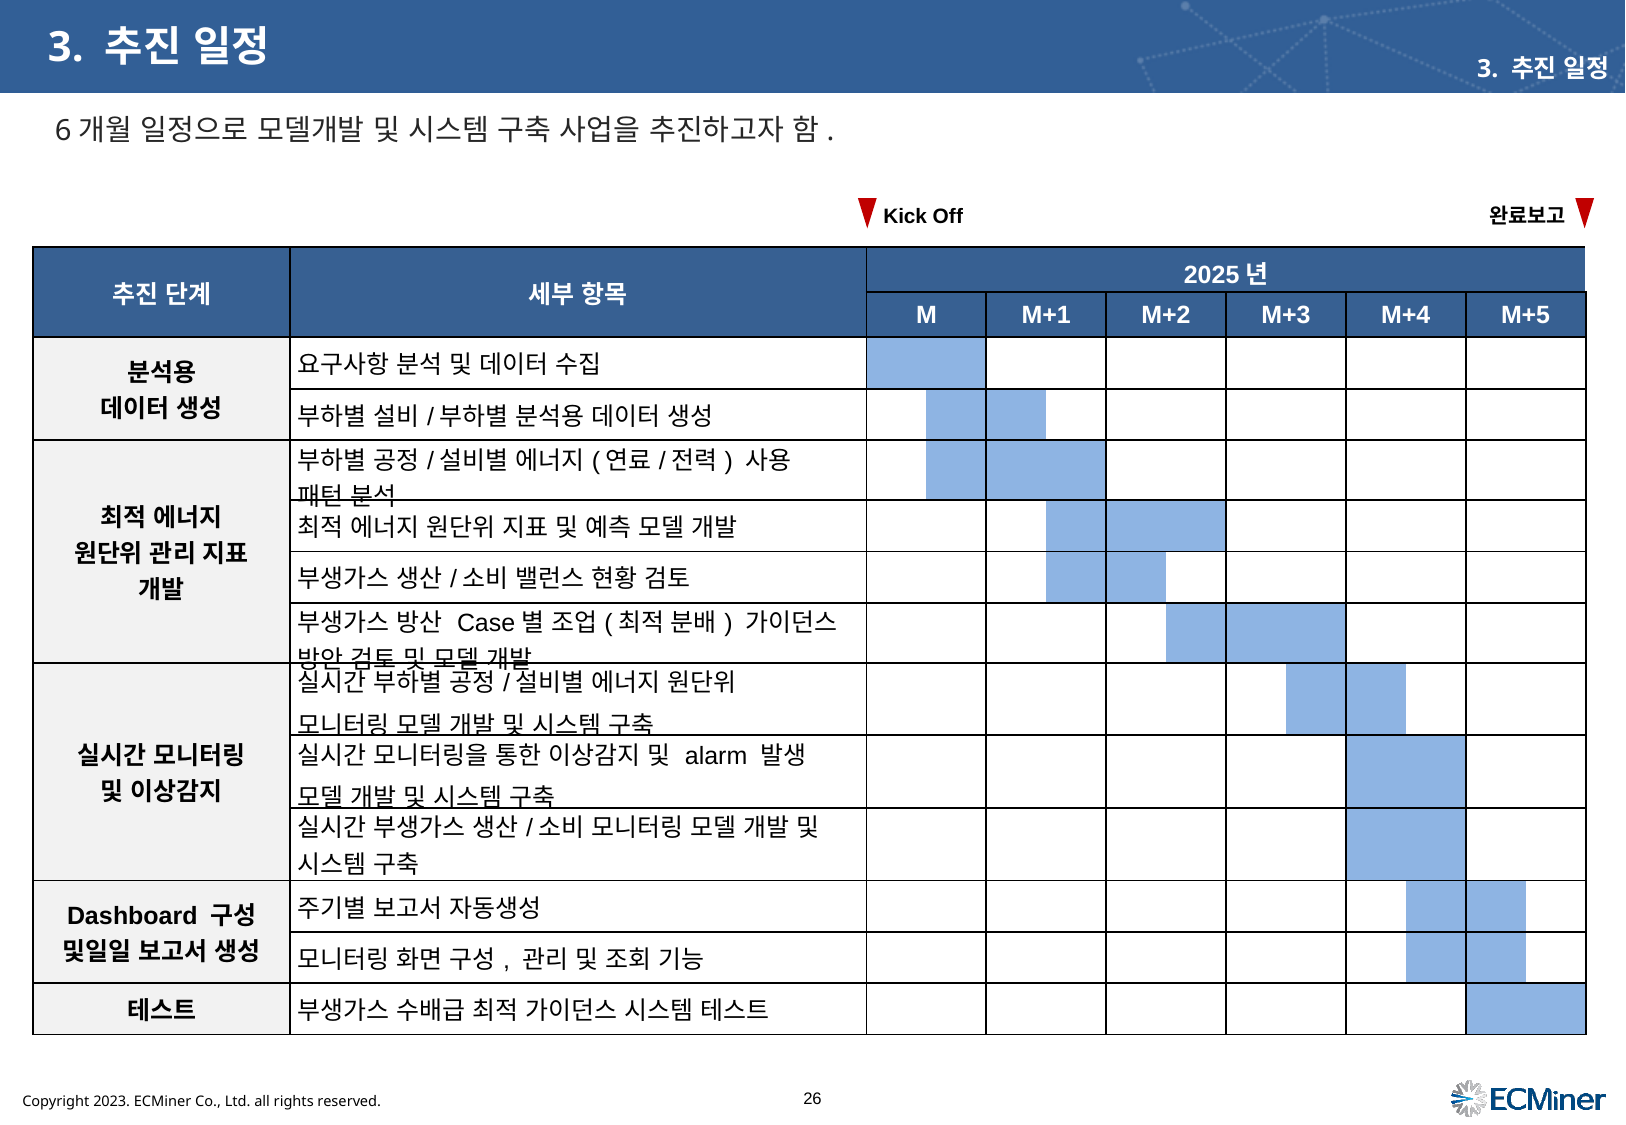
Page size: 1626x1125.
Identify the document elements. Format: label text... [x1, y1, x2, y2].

table_cell [926, 390, 985, 439]
table_cell [1286, 664, 1345, 734]
table_cell [1166, 984, 1225, 1034]
table_cell [987, 552, 1046, 602]
table_cell 분석용 데이터 생성 [34, 338, 289, 439]
table_cell [926, 984, 985, 1034]
picture [1451, 1080, 1606, 1117]
table_cell M+1 [987, 293, 1105, 336]
table_cell 실시간 부생가스 생산/소비 모니터링 모델 개발 및 시스템 구축 [291, 809, 866, 880]
table_cell [1406, 984, 1465, 1034]
table_cell [1286, 933, 1345, 982]
table_cell [1467, 604, 1526, 662]
table_cell [1107, 664, 1166, 734]
table_cell [1166, 604, 1225, 662]
table_cell 주기별 보고서 자동생성 [291, 881, 866, 931]
table_cell [1166, 664, 1225, 734]
table_cell [1467, 984, 1526, 1034]
table_cell [1046, 604, 1105, 662]
table_cell [1107, 984, 1166, 1034]
table_cell [1526, 441, 1585, 499]
text_box 완료보고 [1461, 198, 1581, 236]
table_cell 실시간 모니터링 및 이상감지 [34, 664, 289, 880]
table_cell [926, 338, 985, 388]
table_cell [1406, 390, 1465, 439]
table_cell [867, 338, 926, 388]
table_cell [1166, 338, 1225, 388]
table_cell [1286, 338, 1345, 388]
table_cell [1107, 501, 1166, 551]
picture [0, 0, 1625, 93]
table_cell [1107, 736, 1166, 807]
table_cell [1166, 809, 1225, 880]
table_cell [1286, 501, 1345, 551]
table_cell [1227, 933, 1286, 982]
table_cell [1286, 736, 1345, 807]
table_cell [1046, 809, 1105, 880]
table_cell [867, 809, 926, 880]
table_cell [1107, 604, 1166, 662]
table_cell [1227, 984, 1286, 1034]
table_cell [1467, 736, 1526, 807]
table_cell [1347, 984, 1406, 1034]
table_cell [1286, 881, 1345, 931]
table_cell [1107, 809, 1166, 880]
table_cell [1286, 390, 1345, 439]
table_cell [1406, 441, 1465, 499]
table_header 2025년 [867, 248, 1585, 291]
table_cell [867, 501, 926, 551]
table_cell [1526, 390, 1585, 439]
text_box Kick Off [868, 198, 993, 236]
table_cell M+2 [1107, 293, 1225, 336]
table_cell [1406, 501, 1465, 551]
table_cell [1166, 501, 1225, 551]
table_cell [1406, 604, 1465, 662]
table_cell 부하별 설비/부하별 분석용 데이터 생성 [291, 390, 866, 439]
table_cell 최적 에너지 원단위 지표 및 예측 모델 개발 [291, 501, 866, 551]
table_cell 실시간 부하별 공정/설비별 에너지 원단위 모니터링 모델 개발 및 시스템 구축 [291, 664, 866, 734]
table_cell [1467, 933, 1526, 982]
table_cell [1166, 390, 1225, 439]
table_cell [926, 736, 985, 807]
table_cell [1467, 390, 1526, 439]
table_cell [1347, 933, 1406, 982]
table_cell [1526, 984, 1585, 1034]
table_cell 부생가스 생산/소비 밸런스 현황 검토 [291, 552, 866, 602]
table_cell [1227, 736, 1286, 807]
table_cell [1347, 809, 1406, 880]
table_cell [1107, 338, 1166, 388]
table_cell [1347, 441, 1406, 499]
table_cell [1227, 809, 1286, 880]
table_cell [926, 881, 985, 931]
table_cell [1467, 552, 1526, 602]
table_cell [926, 552, 985, 602]
table_cell [1347, 736, 1406, 807]
table_cell [926, 809, 985, 880]
table_cell [1227, 441, 1286, 499]
table_cell [1227, 390, 1286, 439]
table_cell [1046, 736, 1105, 807]
table_cell [1467, 501, 1526, 551]
table_cell [926, 604, 985, 662]
table_cell [867, 441, 926, 499]
table_cell [1406, 881, 1465, 931]
text_box [857, 198, 877, 229]
table_cell [1227, 552, 1286, 602]
table_cell [1526, 664, 1585, 734]
table_cell [926, 441, 985, 499]
table_header 추진 단계 [34, 248, 289, 336]
table_cell [1406, 664, 1465, 734]
table_cell [867, 933, 926, 982]
table_cell [987, 390, 1046, 439]
table_cell [1526, 881, 1585, 931]
table_cell [1046, 552, 1105, 602]
table_cell [1467, 881, 1526, 931]
table_cell [1107, 552, 1166, 602]
table_cell [867, 552, 926, 602]
table_cell [1046, 441, 1105, 499]
table_cell 부하별 공정/설비별 에너지(연료/전력) 사용 패턴 분석 [291, 441, 866, 499]
table_cell [1526, 501, 1585, 551]
table_cell [1166, 881, 1225, 931]
table_cell [1526, 809, 1585, 880]
table_cell [1227, 604, 1286, 662]
table_cell [1467, 809, 1526, 880]
table_cell [1347, 552, 1406, 602]
table_cell [1526, 604, 1585, 662]
table_cell 모니터링 화면 구성, 관리 및 조회 기능 [291, 933, 866, 982]
table_cell [867, 604, 926, 662]
table_cell [1227, 664, 1286, 734]
table_cell 부생가스 수배급 최적 가이던스 시스템 테스트 [291, 984, 866, 1034]
table_cell [1347, 604, 1406, 662]
table_cell [987, 809, 1046, 880]
table_cell 실시간 모니터링을 통한 이상감지 및 alarm 발생 모델 개발 및 시스템 구축 [291, 736, 866, 807]
table_cell [1046, 664, 1105, 734]
table_cell [1406, 736, 1465, 807]
table_cell [1227, 501, 1286, 551]
table_cell 최적 에너지 원단위 관리 지표 개발 [34, 441, 289, 662]
table_cell [987, 338, 1046, 388]
table_cell [1046, 881, 1105, 931]
table_cell [987, 984, 1046, 1034]
table_cell [1046, 984, 1105, 1034]
table_cell [1347, 664, 1406, 734]
list 6개월 일정으로 모델개발 및 시스템 구축 사업을 추진하고자 함. [40, 104, 1521, 163]
table_cell [1286, 604, 1345, 662]
table_cell [1406, 933, 1465, 982]
table_cell [1286, 984, 1345, 1034]
table_cell [1046, 933, 1105, 982]
table_cell [1107, 933, 1166, 982]
table_cell [867, 390, 926, 439]
table_cell [867, 881, 926, 931]
table_cell [1166, 736, 1225, 807]
list 3. 추진 일정 [33, 4, 1593, 85]
table_cell [1227, 881, 1286, 931]
list 3. 추진 일정 [1143, 44, 1625, 91]
table_cell M+5 [1467, 293, 1585, 336]
table_cell [1347, 390, 1406, 439]
table_cell [987, 933, 1046, 982]
table_cell [867, 664, 926, 734]
table_cell M [867, 293, 985, 336]
table_cell [1526, 933, 1585, 982]
table_cell [1286, 809, 1345, 880]
table_cell 부생가스 방산 Case별 조업(최적 분배) 가이던스 방안 검토 및 모델 개발 [291, 604, 866, 662]
table_cell Dashboard 구성 및일일 보고서 생성 [34, 881, 289, 982]
table_cell [987, 501, 1046, 551]
table_cell [1526, 736, 1585, 807]
table_cell [926, 664, 985, 734]
table_cell [1406, 809, 1465, 880]
table_cell [1166, 552, 1225, 602]
table_cell [1526, 338, 1585, 388]
table_cell M+4 [1347, 293, 1465, 336]
table_cell M+3 [1227, 293, 1345, 336]
table_cell [1406, 552, 1465, 602]
table_cell [926, 501, 985, 551]
table_cell [1046, 501, 1105, 551]
table_cell [867, 984, 926, 1034]
table_cell [1467, 441, 1526, 499]
table_cell [1467, 664, 1526, 734]
table_cell [1227, 338, 1286, 388]
table_cell [1526, 552, 1585, 602]
table_cell [1286, 552, 1345, 602]
table_cell [1406, 338, 1465, 388]
table_cell [1166, 441, 1225, 499]
table_cell [1046, 338, 1105, 388]
table_cell [987, 881, 1046, 931]
table_cell [1347, 881, 1406, 931]
table_cell [1166, 933, 1225, 982]
table_cell [1107, 441, 1166, 499]
table_cell [1467, 338, 1526, 388]
table_cell [987, 664, 1046, 734]
table_cell [1107, 881, 1166, 931]
table_cell [1286, 441, 1345, 499]
table_cell [987, 604, 1046, 662]
table_cell 테스트 [34, 984, 289, 1034]
table_cell [1347, 501, 1406, 551]
table_cell [926, 933, 985, 982]
table_header 세부 항목 [291, 248, 866, 336]
table_cell [867, 736, 926, 807]
text_box [1581, 198, 1595, 229]
table_cell [1347, 338, 1406, 388]
table_cell [1107, 390, 1166, 439]
table_cell [987, 736, 1046, 807]
table_cell 요구사항 분석 및 데이터 수집 [291, 338, 866, 388]
table_cell [1046, 390, 1105, 439]
table_cell [987, 441, 1046, 499]
